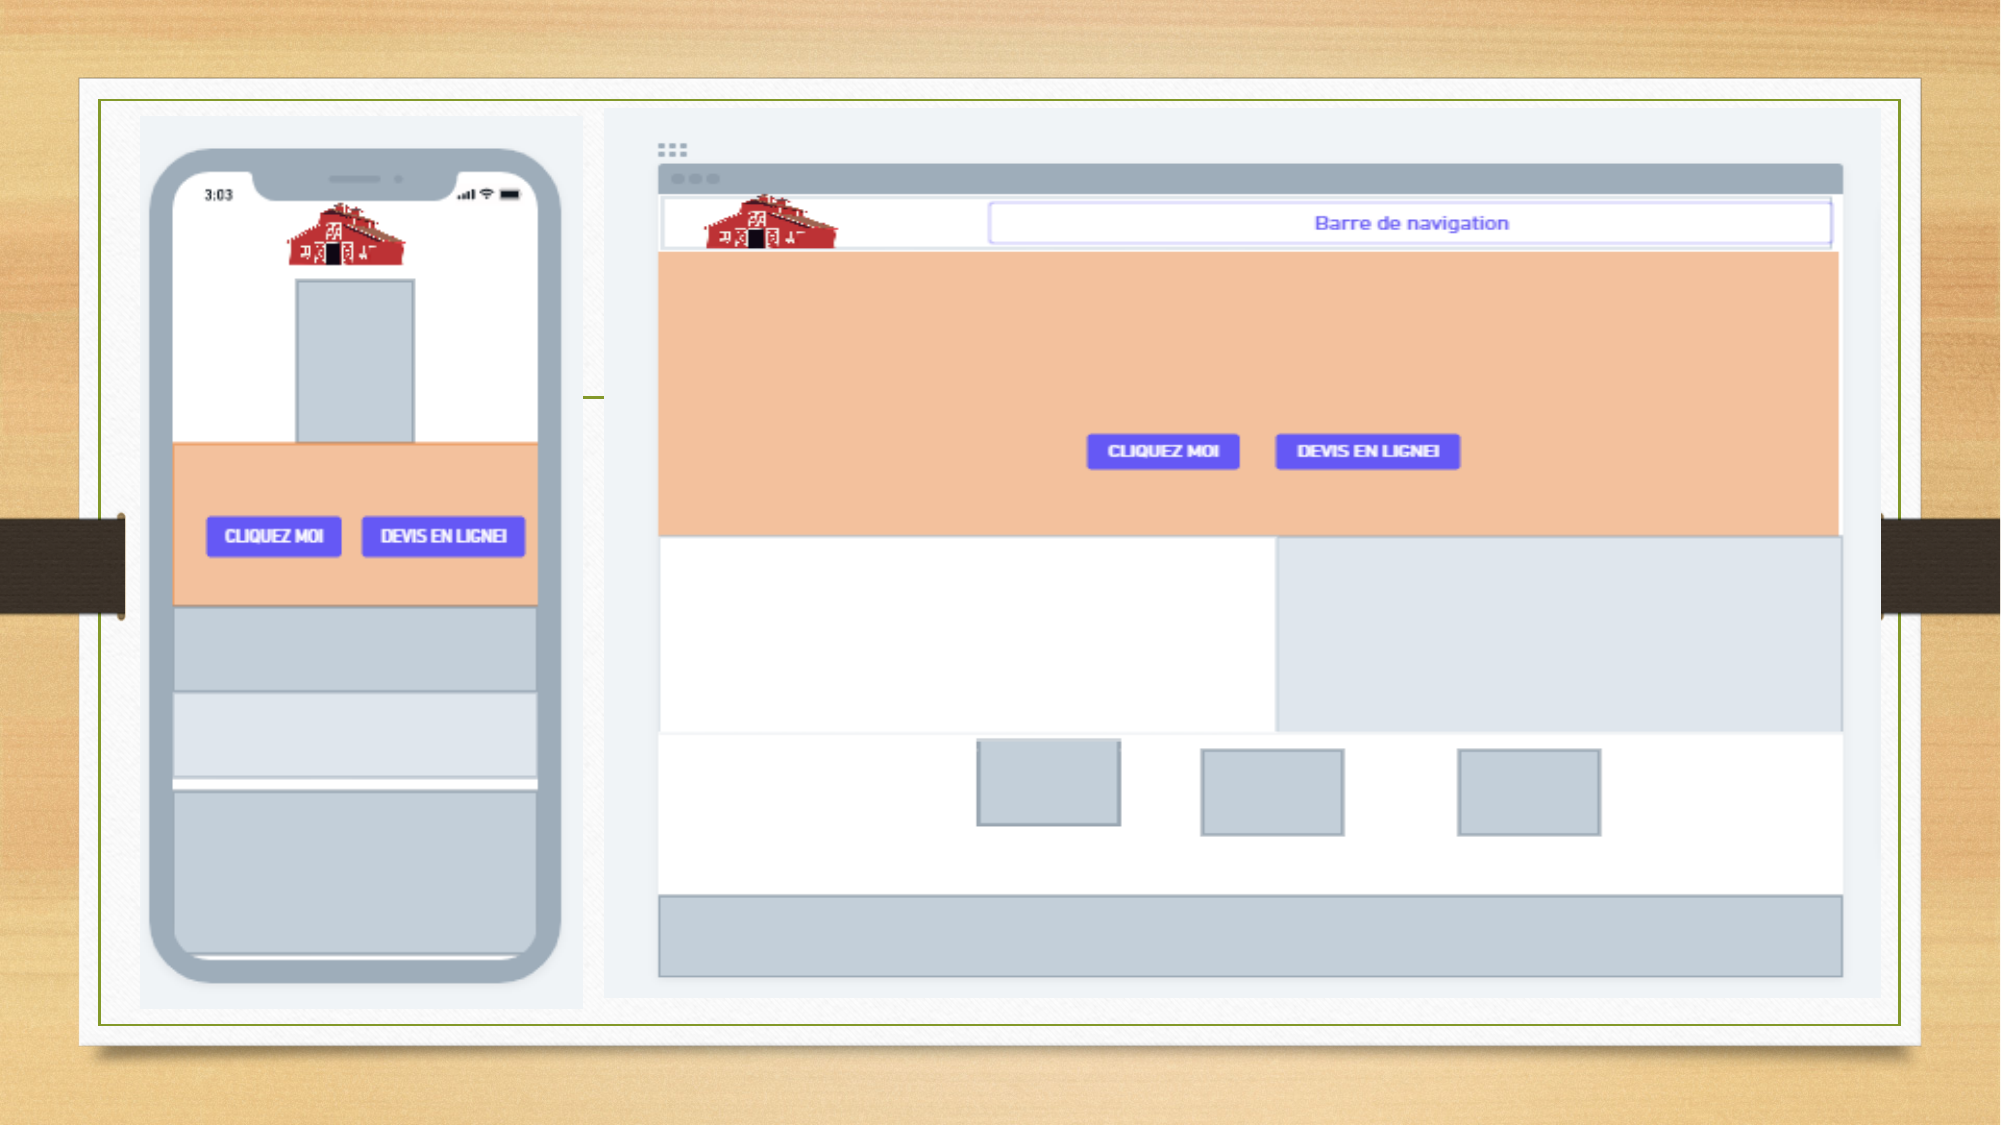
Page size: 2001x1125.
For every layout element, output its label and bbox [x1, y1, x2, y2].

list [139, 116, 583, 1009]
list [604, 108, 1881, 999]
picture [0, 0, 2001, 1125]
